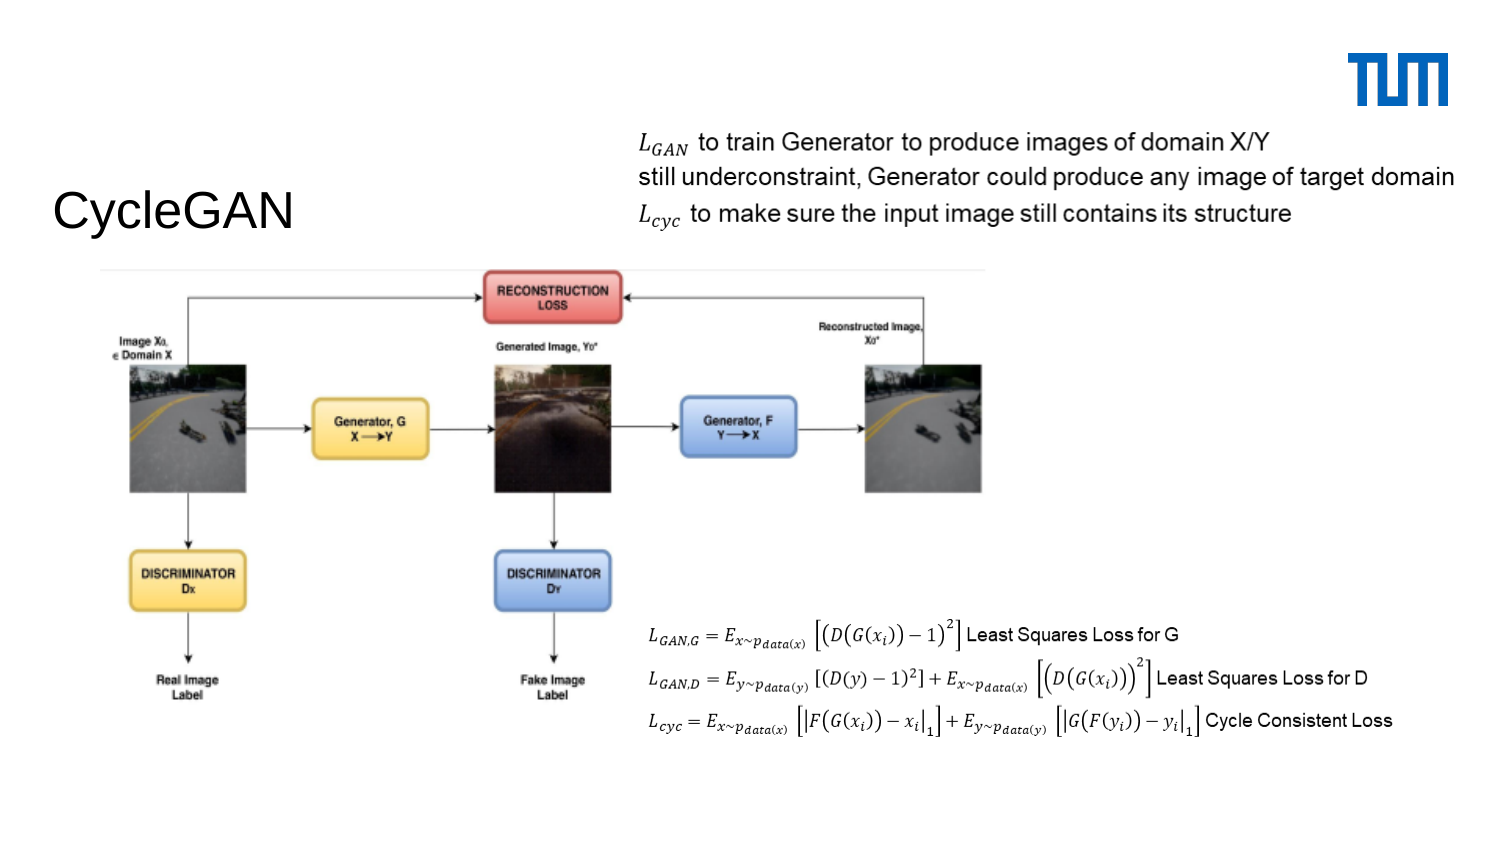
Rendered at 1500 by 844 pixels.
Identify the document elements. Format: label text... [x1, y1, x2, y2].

text_box [1003, 612, 1398, 738]
text_box [638, 124, 1460, 232]
title CycleGAN [52, 159, 638, 223]
picture [1348, 53, 1448, 106]
picture [100, 268, 998, 768]
